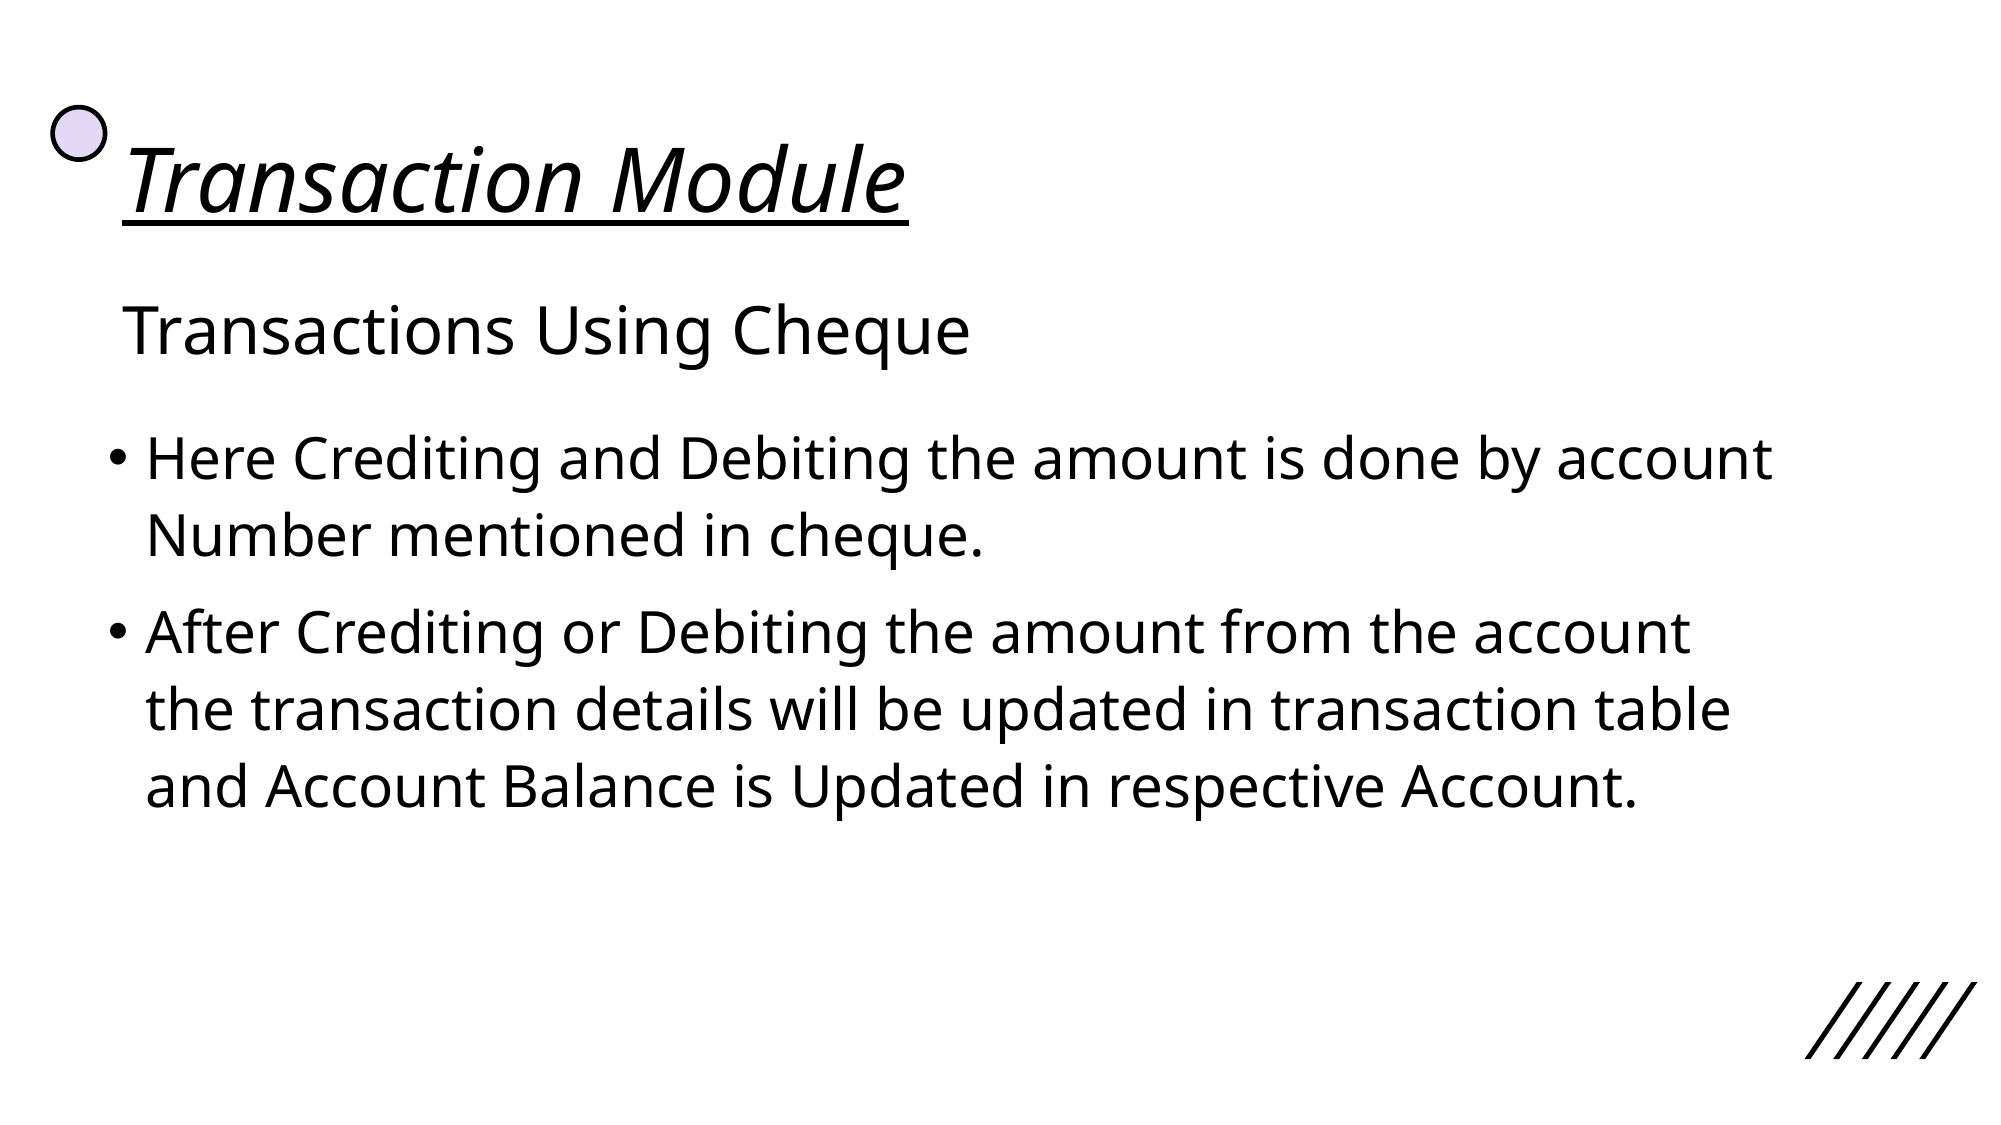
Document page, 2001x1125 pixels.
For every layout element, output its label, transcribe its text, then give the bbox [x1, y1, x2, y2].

title Transaction Module [107, 127, 1833, 240]
list Here Crediting and Debiting the amount is done by account Number mentioned in cheque. After Crediting or Debiting the amount from the account the transaction details will be updated in transaction table and Account Balance is Updated in respective Account. [92, 406, 1863, 1014]
text_box Transactions Using Cheque [107, 280, 1593, 376]
